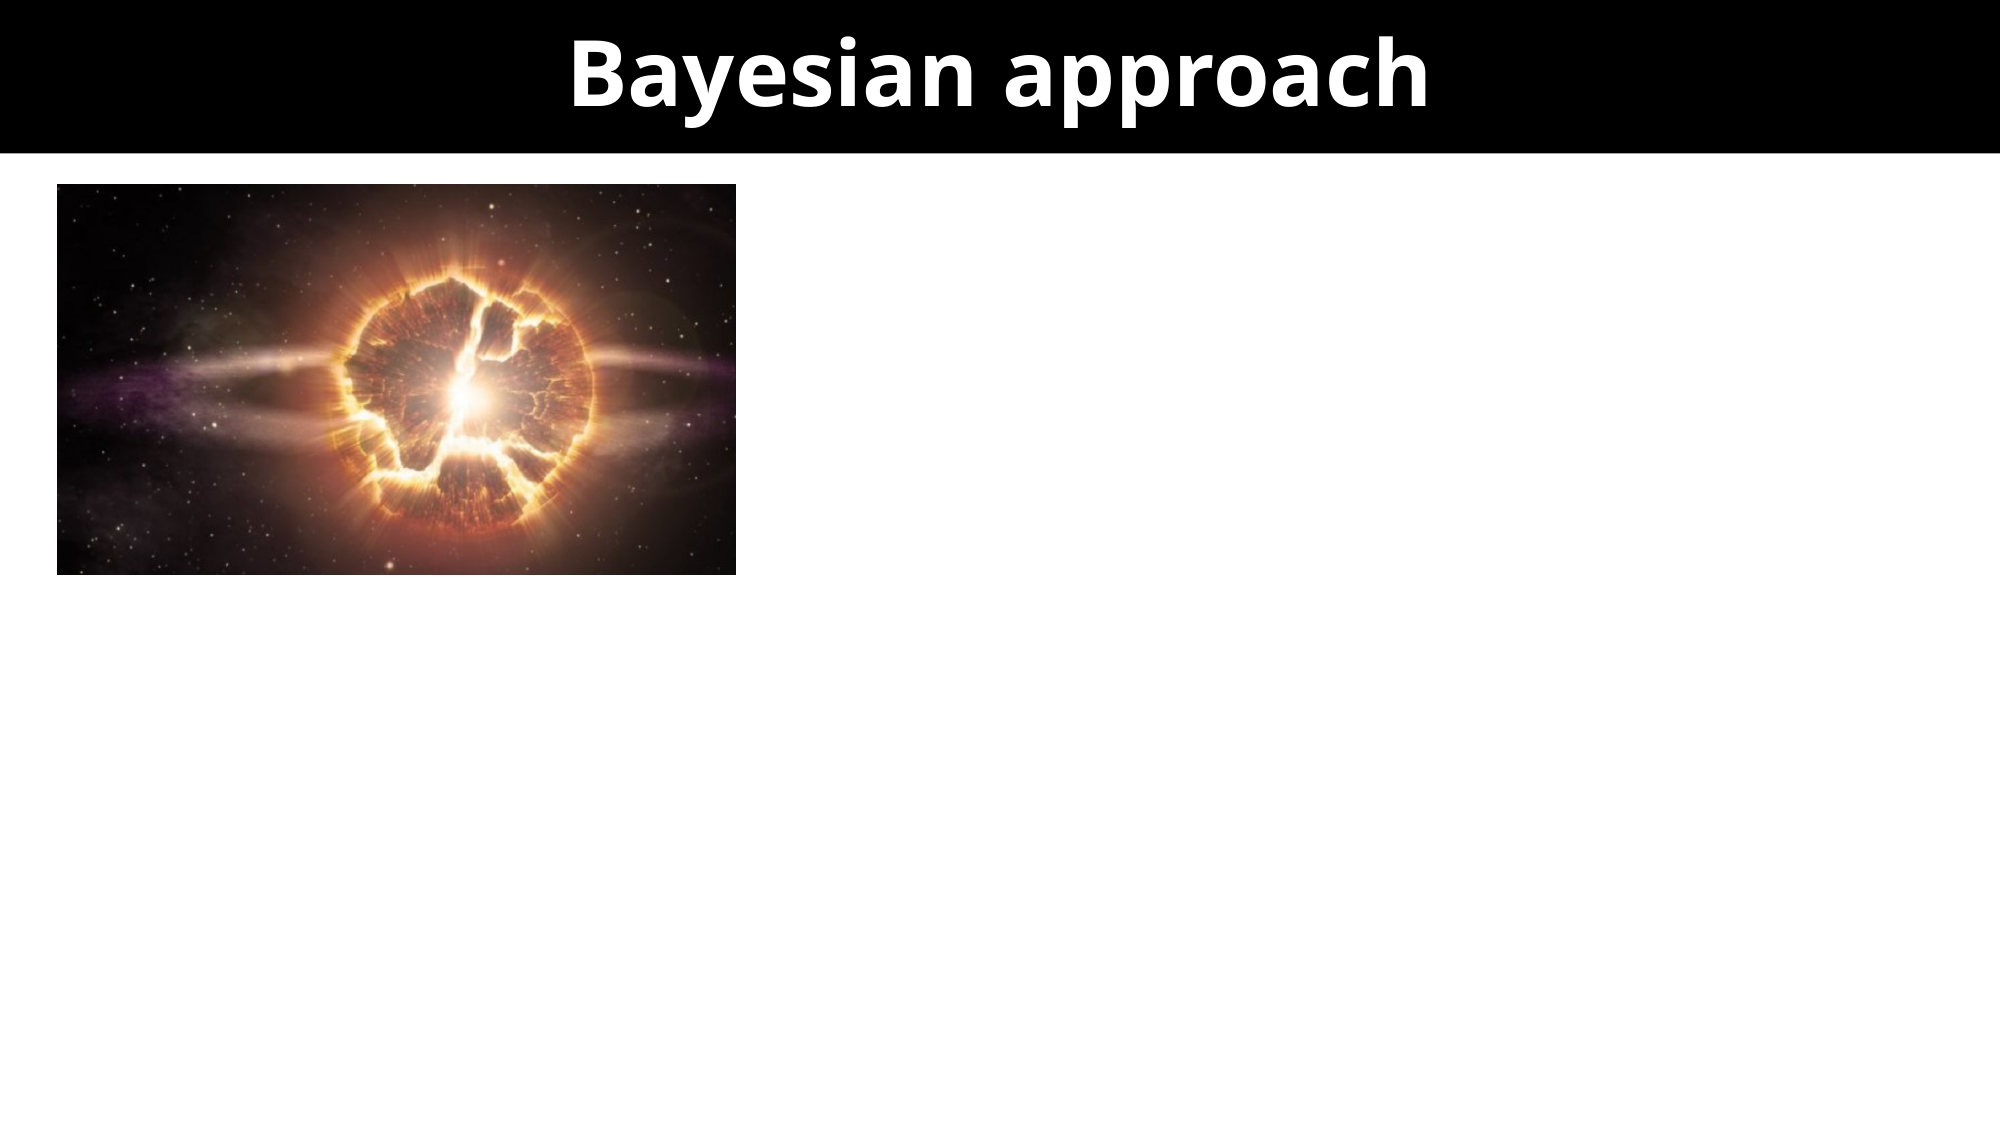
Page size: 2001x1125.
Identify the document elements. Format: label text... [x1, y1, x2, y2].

title Bayesian approach [0, 0, 2000, 154]
picture [57, 184, 736, 575]
